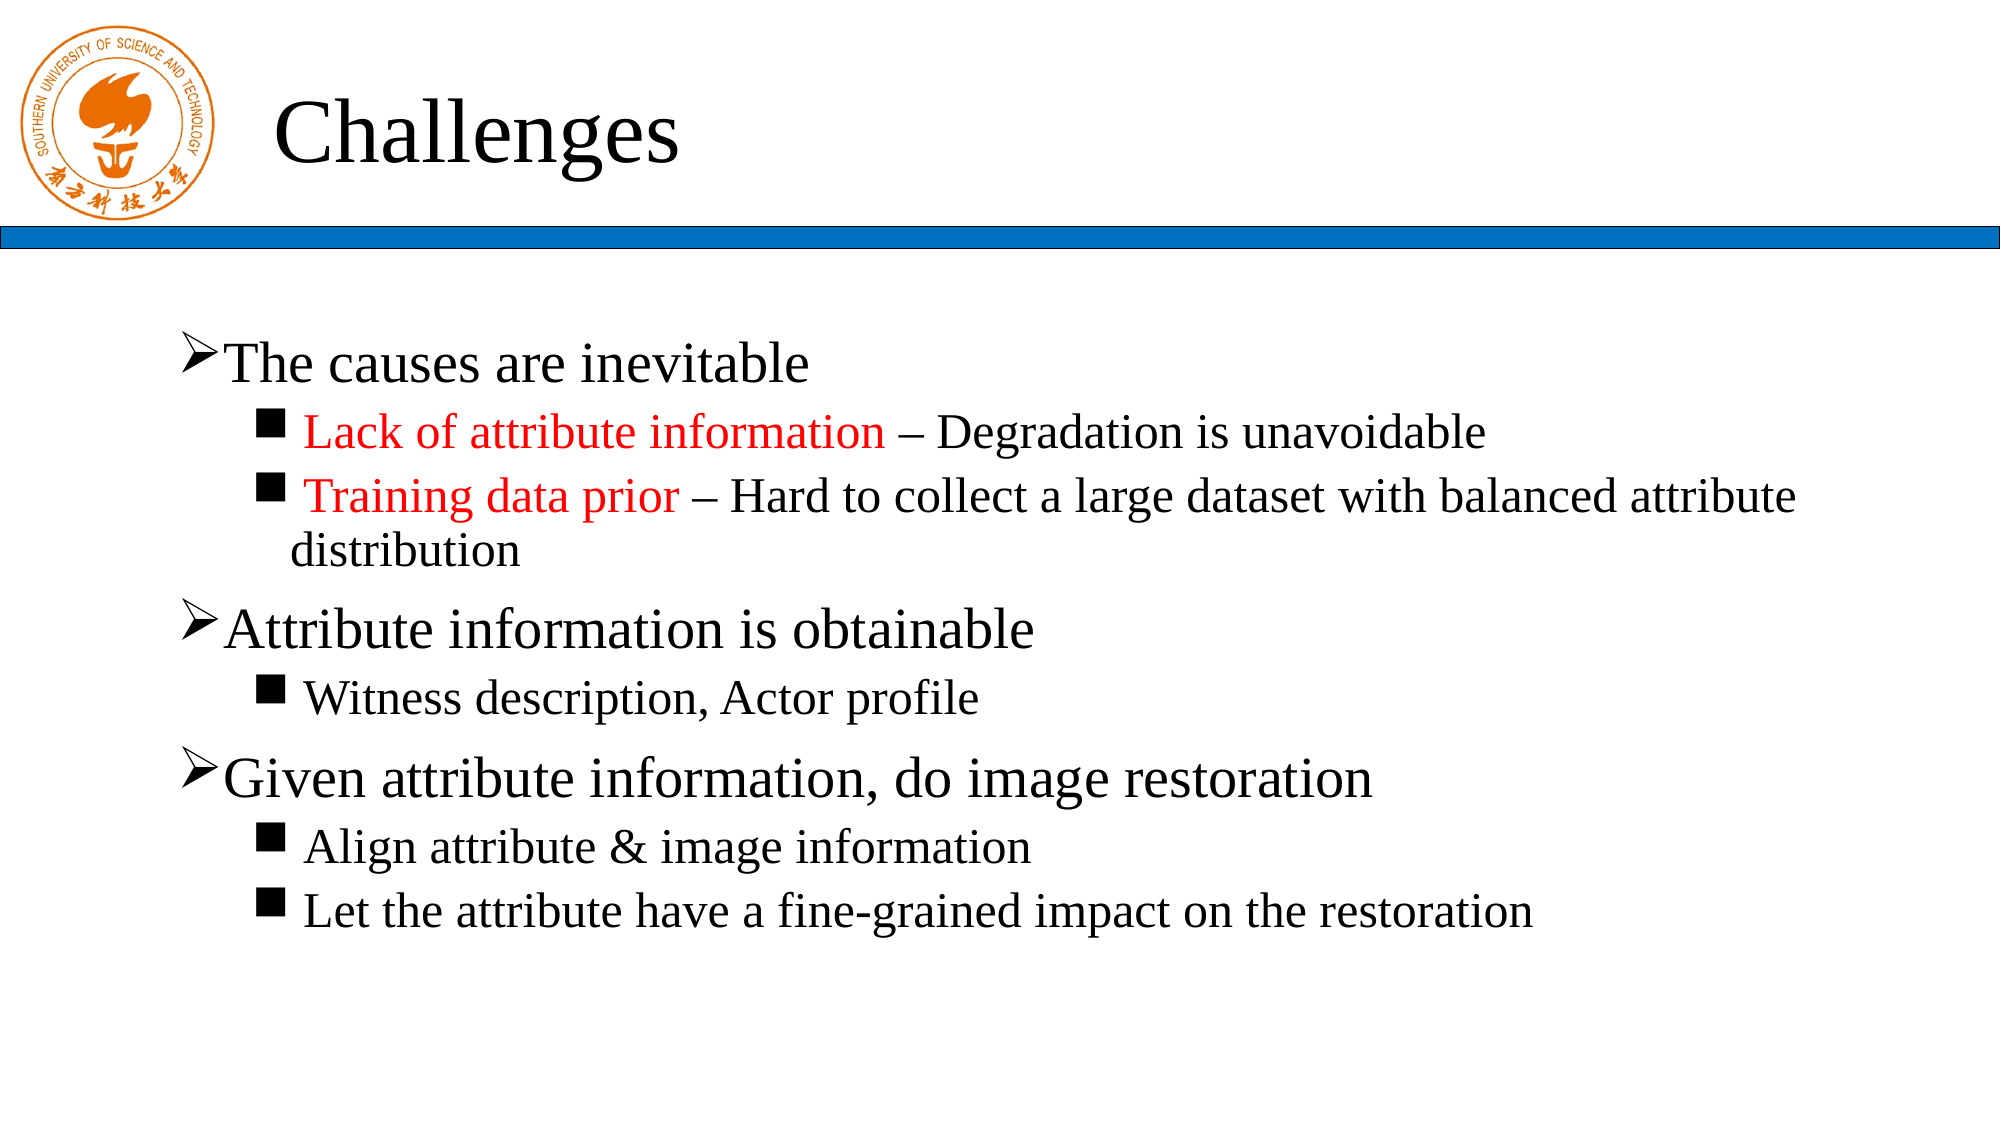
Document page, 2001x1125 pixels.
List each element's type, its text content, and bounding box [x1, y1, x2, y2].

picture [19, 24, 217, 224]
list [137, 299, 1863, 1014]
title Challenges [258, 24, 1863, 226]
text_box [0, 226, 2000, 249]
text_box The causes are inevitable Lack of attribute information – Degradation is unavoidable Training data prior – Hard to collect a large dataset with balanced attribute distribution Attribute information is obtainable Witness description, Actor profile Given attribute information, do image restoration Align attribute & image information Let the attribute have a fine-grained impact on the restoration [162, 324, 1888, 1039]
